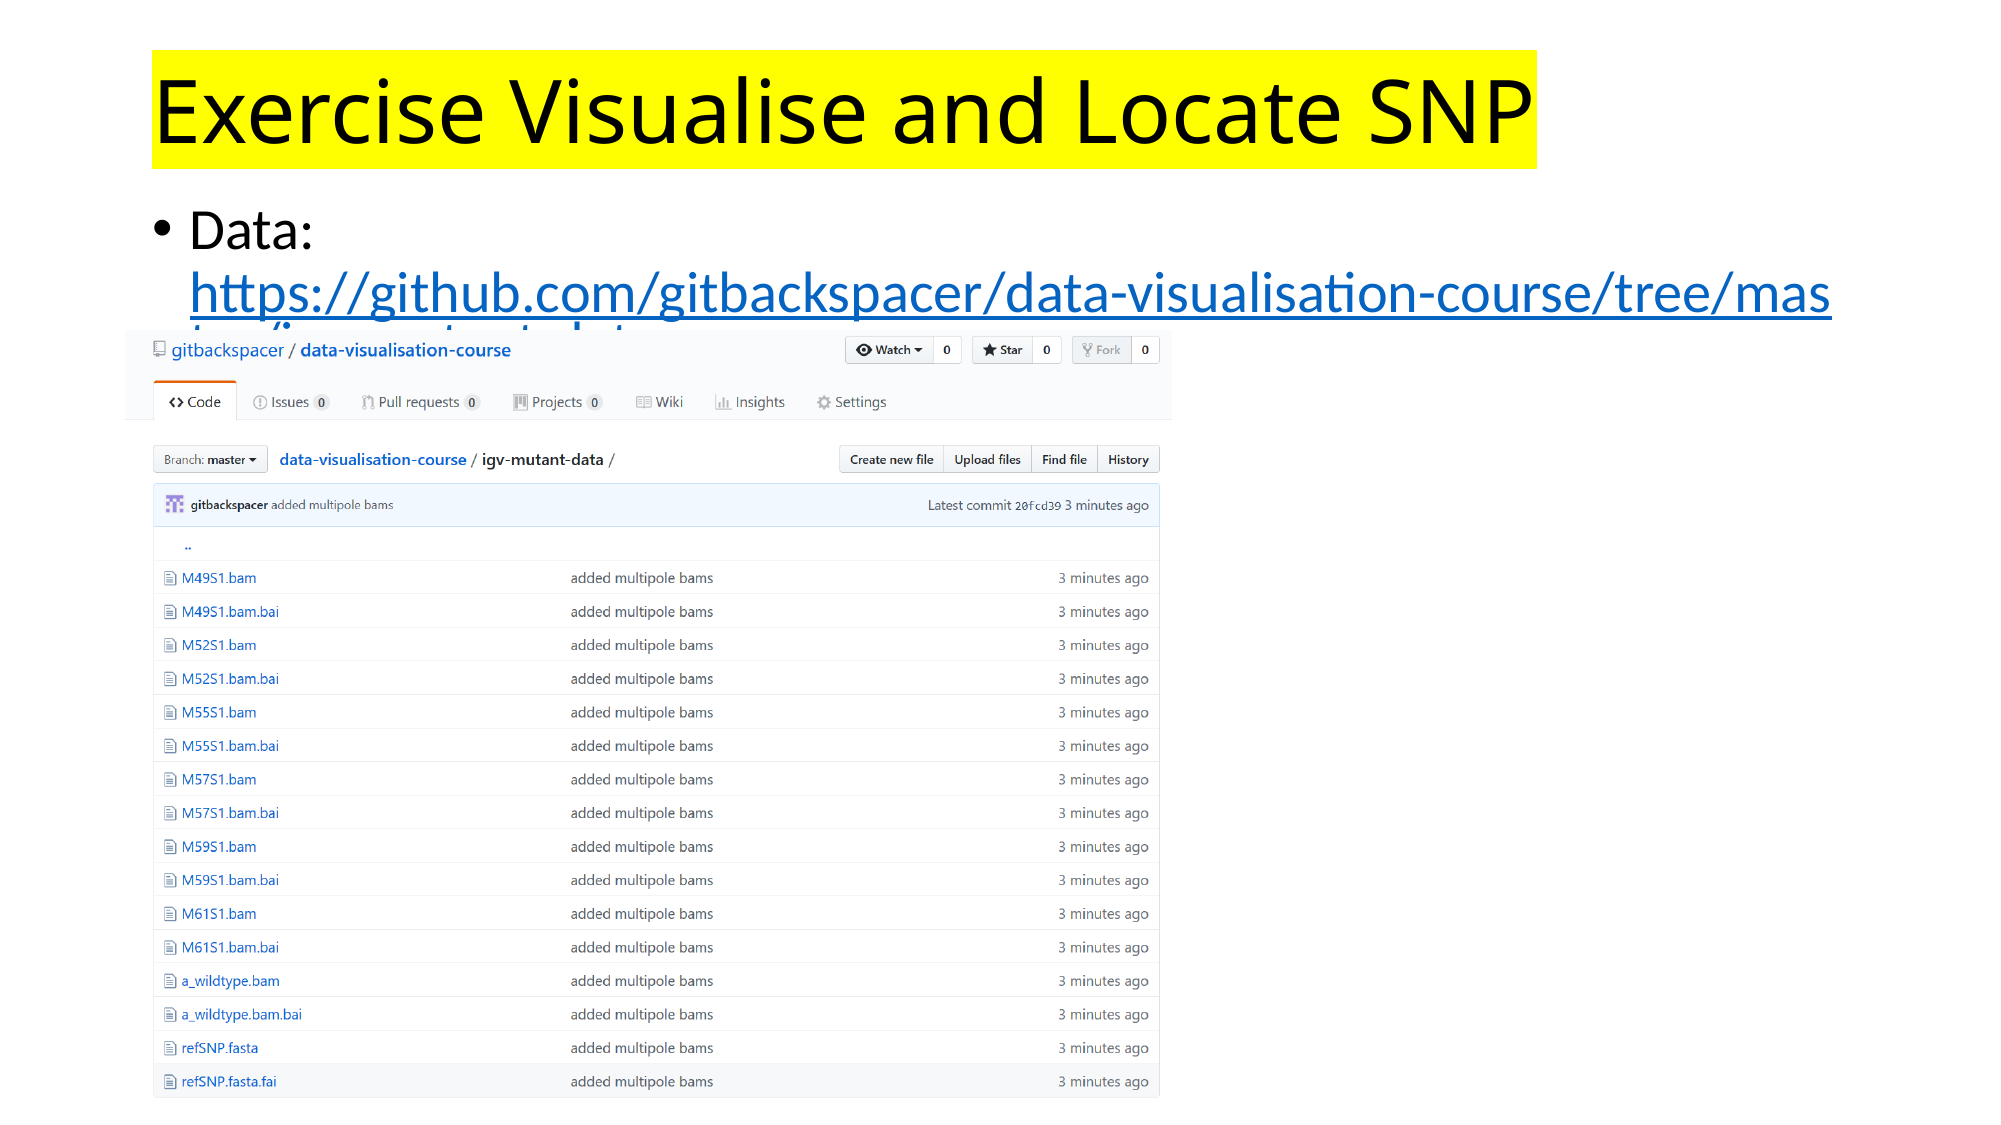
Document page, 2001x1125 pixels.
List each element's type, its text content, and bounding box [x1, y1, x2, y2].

list Data: https://github.com/gitbackspacer/data-visualisation-course/tree/master/igv-mutant-data [137, 191, 1863, 976]
picture [125, 330, 1172, 1100]
title Exercise Visualise and Locate SNP [137, 59, 1863, 171]
